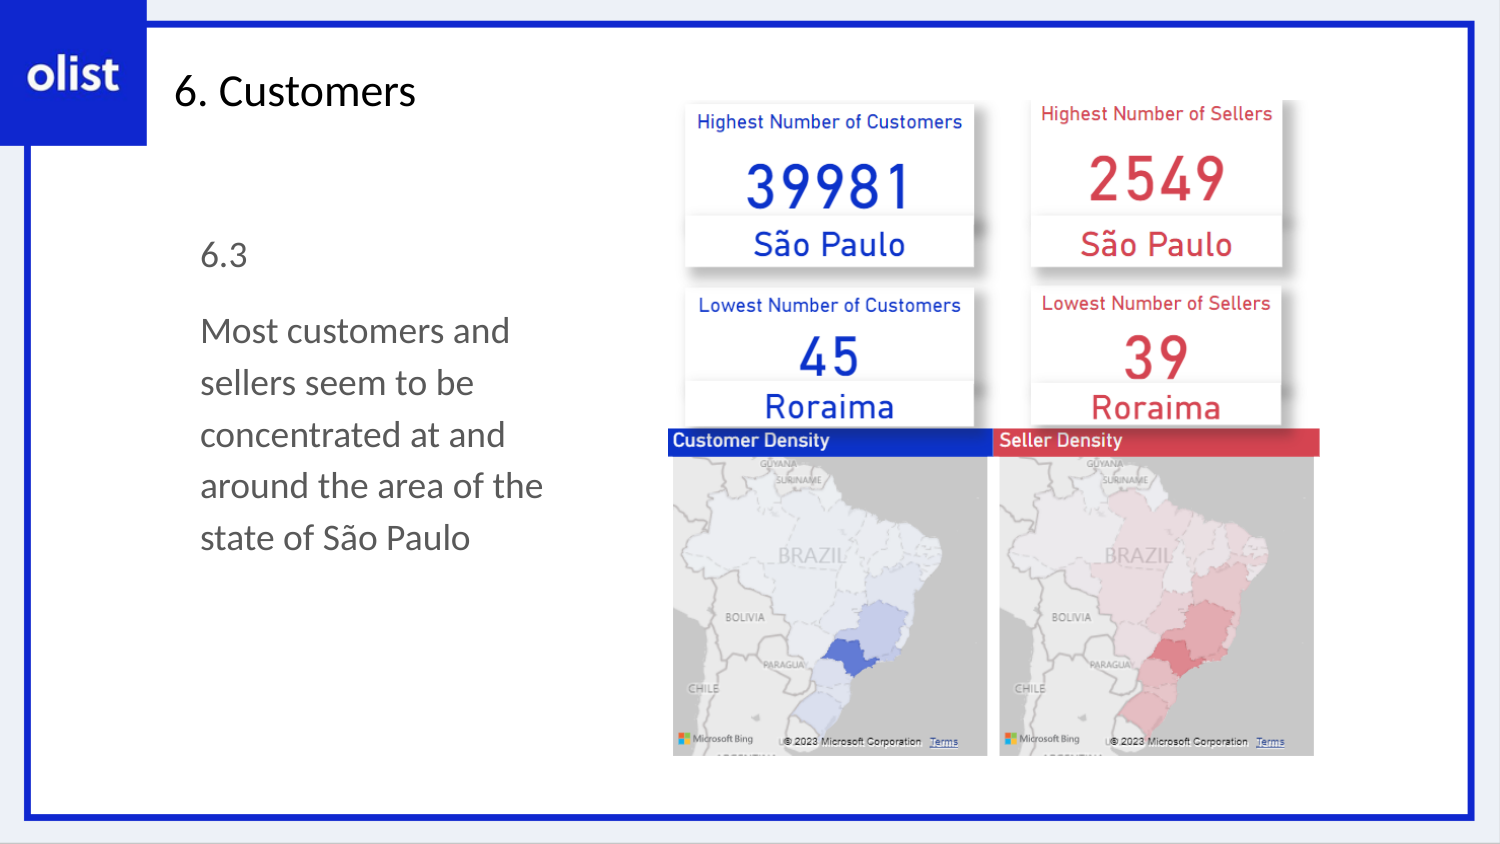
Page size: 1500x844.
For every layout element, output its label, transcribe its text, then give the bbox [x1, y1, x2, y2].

list 6.3 Most customers and sellers seem to be concentrated at and around the area of the state of São Paulo [184, 207, 618, 769]
picture [0, 0, 1500, 844]
title 6. Customers [159, 41, 1449, 136]
